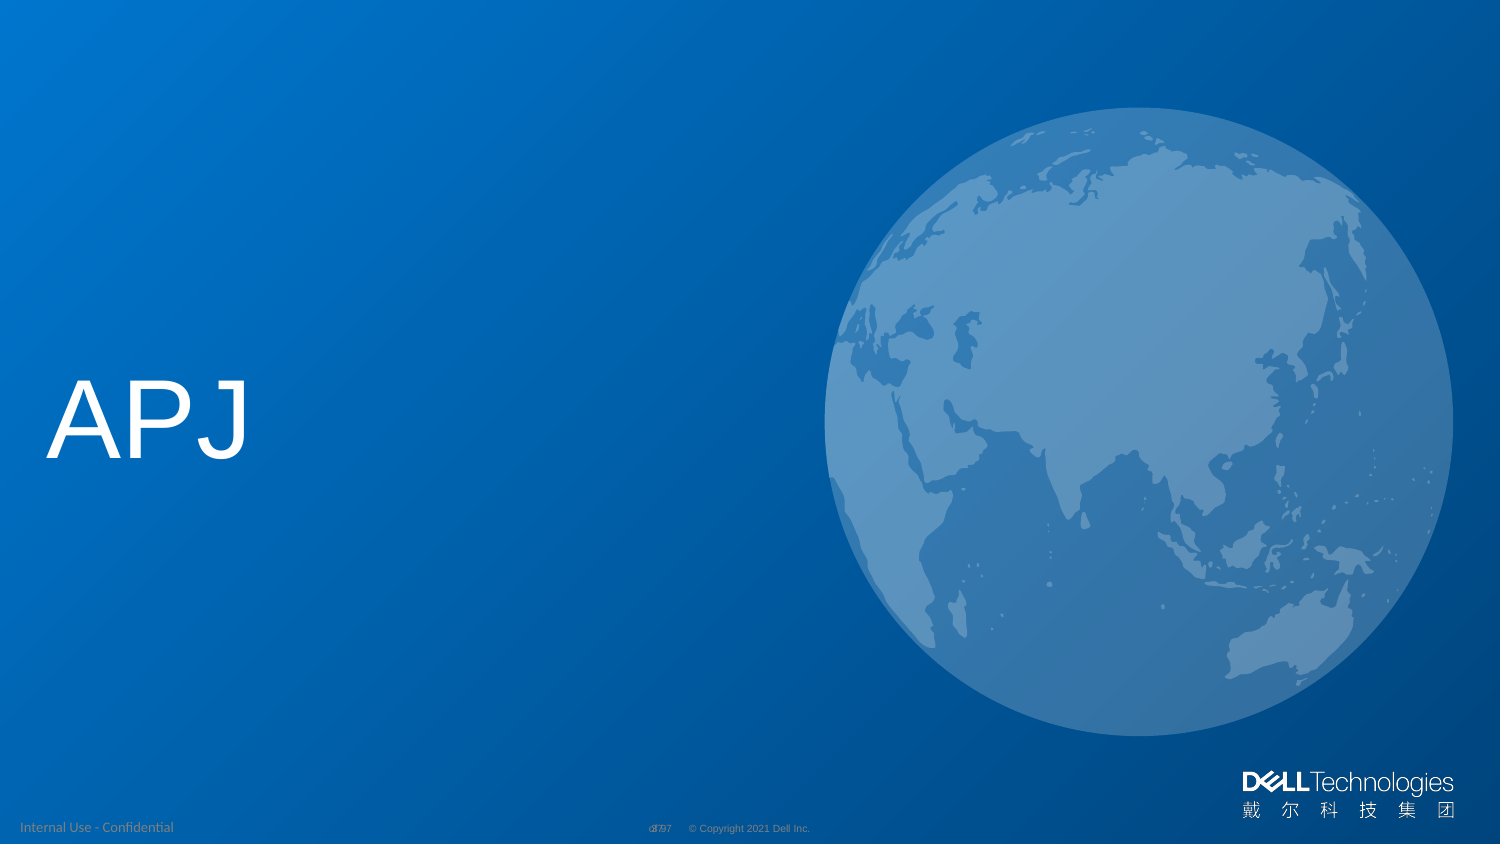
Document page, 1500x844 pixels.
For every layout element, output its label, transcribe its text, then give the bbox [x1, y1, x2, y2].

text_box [824, 107, 1454, 737]
title APJ [46, 299, 824, 545]
